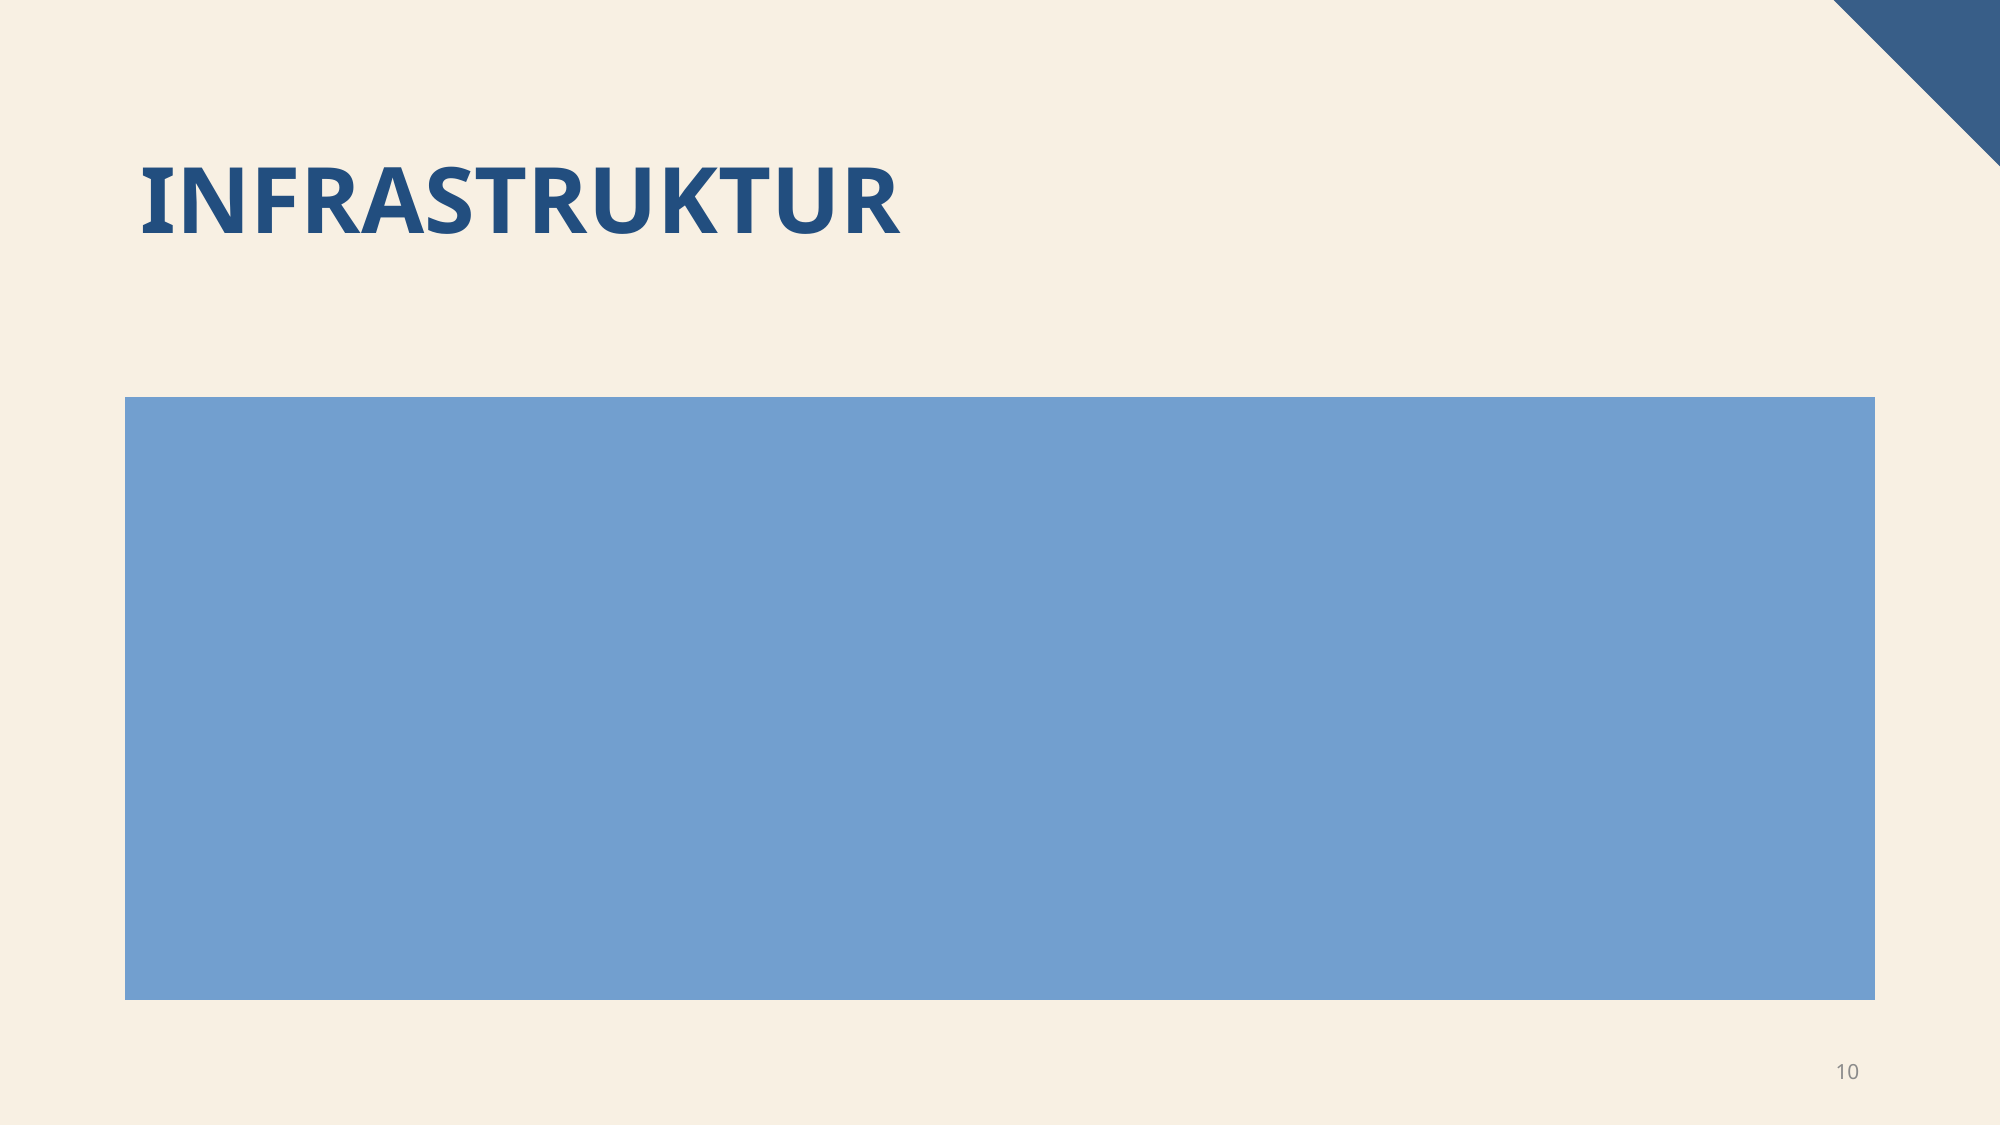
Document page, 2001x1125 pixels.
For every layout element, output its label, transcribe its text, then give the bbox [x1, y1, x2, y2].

title Infrastruktur [125, 146, 1875, 365]
slide_number 10 [1799, 1042, 1875, 1103]
